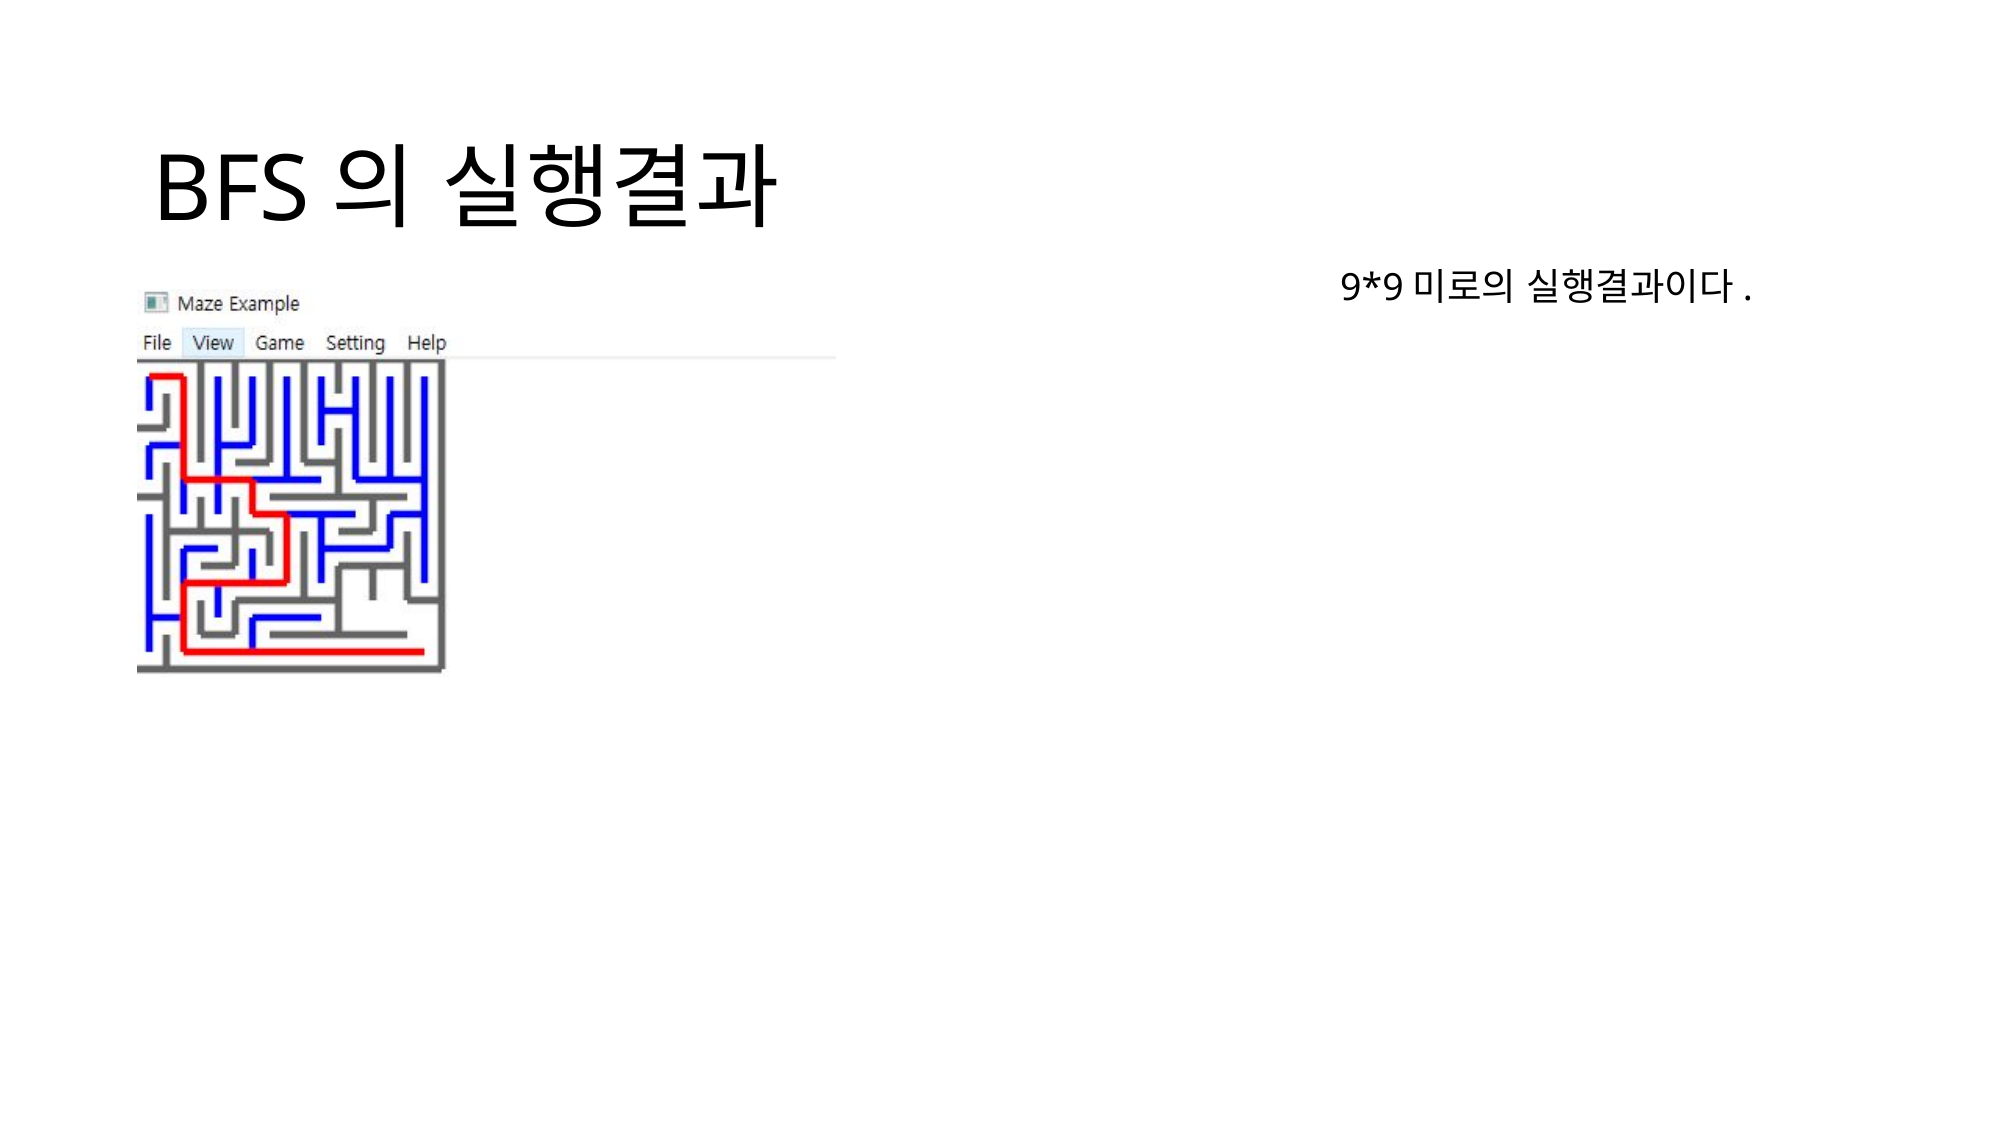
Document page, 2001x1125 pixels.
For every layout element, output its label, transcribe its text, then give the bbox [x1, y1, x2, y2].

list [137, 289, 836, 826]
text_box 9*9미로의 실행결과이다. [1325, 255, 1800, 316]
title BFS의 실행결과 [137, 82, 1863, 300]
